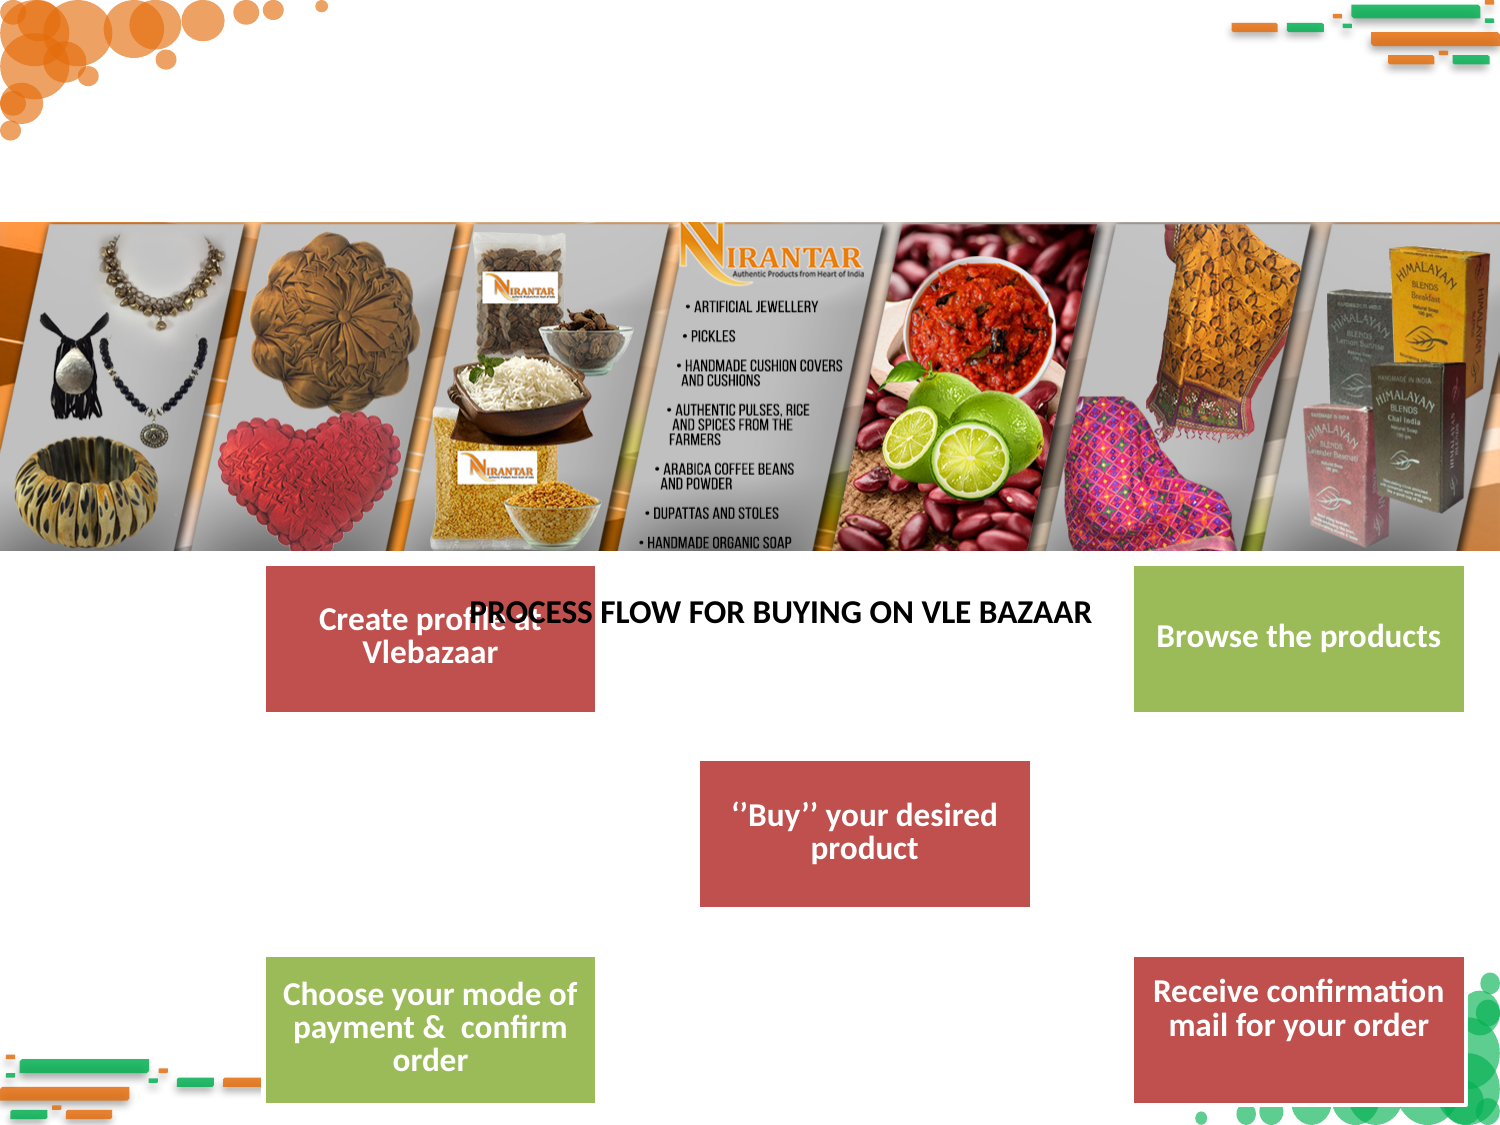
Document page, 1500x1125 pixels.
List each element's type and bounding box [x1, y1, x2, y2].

text_box [263, 563, 1266, 1125]
picture [0, 222, 1500, 551]
